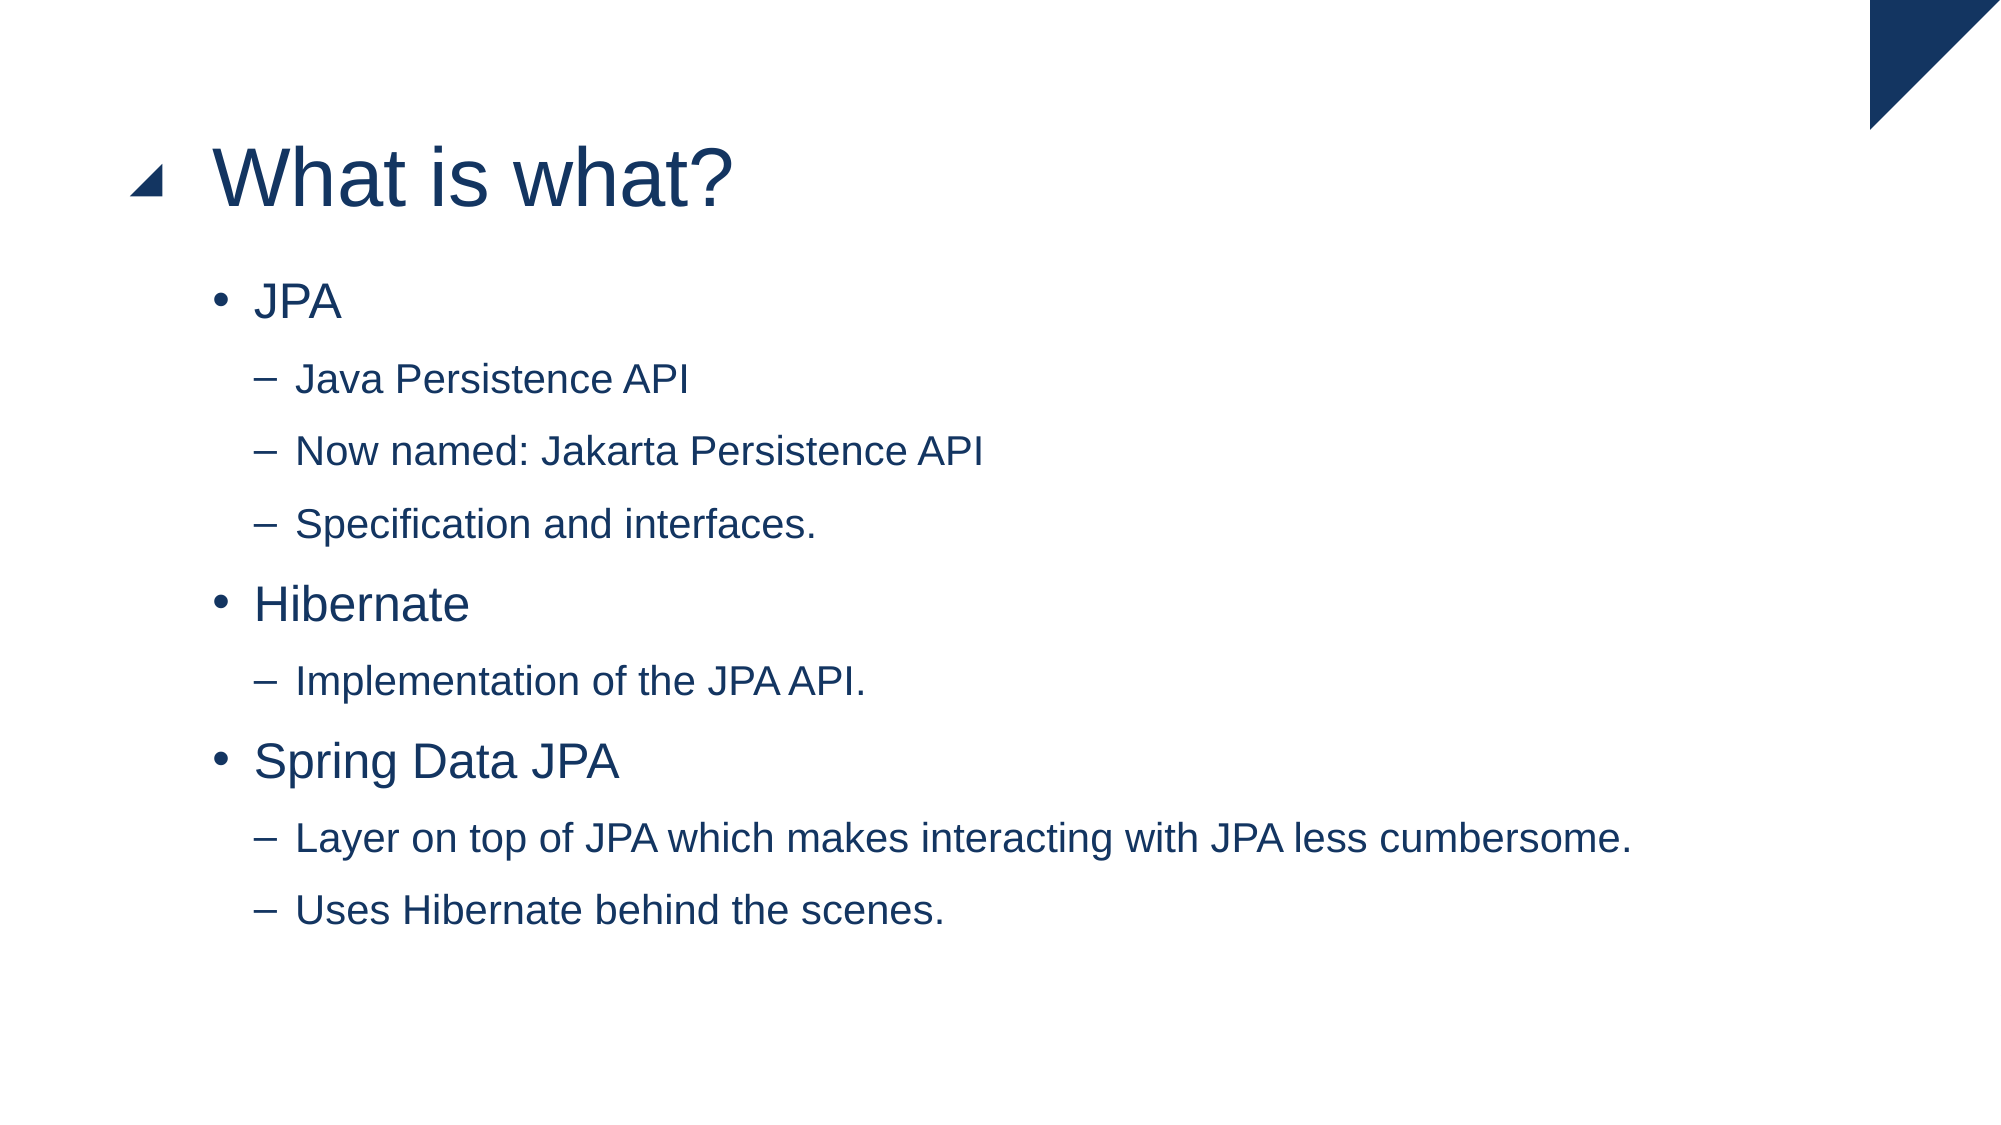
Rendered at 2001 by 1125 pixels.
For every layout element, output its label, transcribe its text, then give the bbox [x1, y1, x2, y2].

title What is what? [212, 118, 1831, 230]
list JPA Java Persistence API Now named: Jakarta Persistence API Specification and interfaces. Hibernate Implementation of the JPA API. Spring Data JPA Layer on top of JPA which makes interacting with JPA less cumbersome. Uses Hibernate behind the scenes. [212, 256, 1831, 942]
